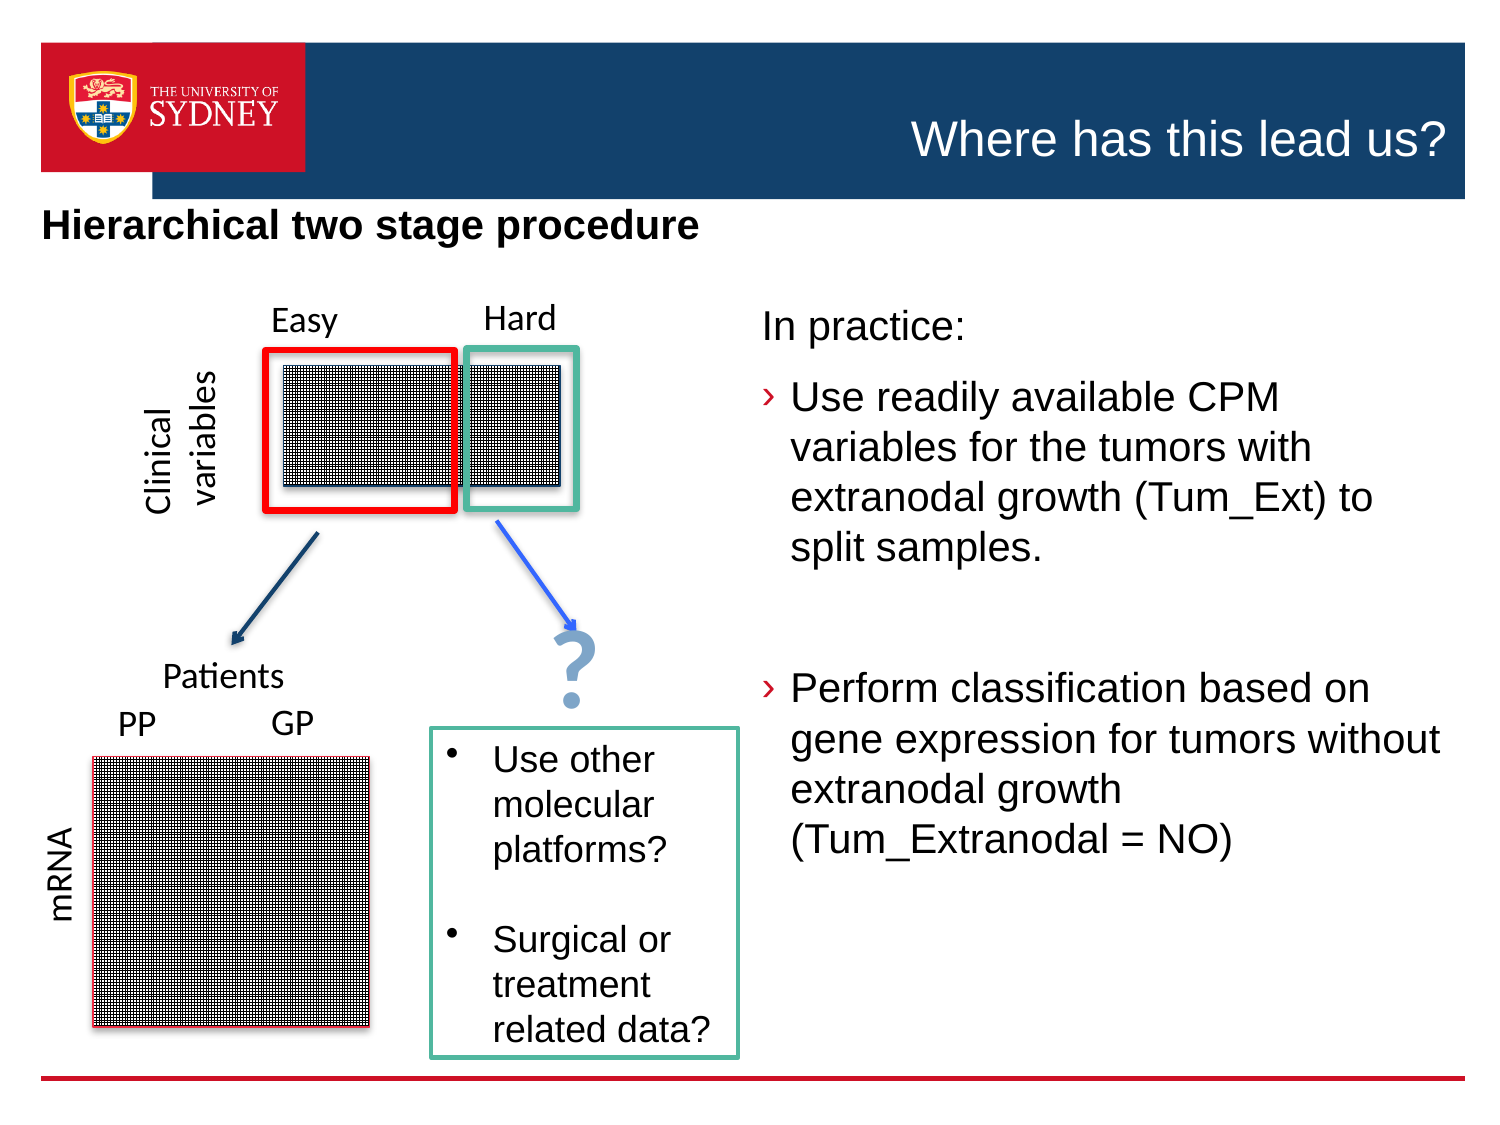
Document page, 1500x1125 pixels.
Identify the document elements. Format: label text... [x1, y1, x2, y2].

text_box Clinical variables [125, 355, 231, 530]
text_box Easy [256, 288, 353, 348]
text_box mRNA [26, 812, 87, 939]
text_box Use other molecular platforms? Surgical or treatment related data? [429, 726, 740, 1060]
text_box Hard [468, 288, 572, 346]
text_box GP [256, 690, 330, 751]
text_box PP [103, 691, 172, 752]
picture [69, 71, 278, 144]
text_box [496, 520, 577, 634]
text_box [265, 349, 455, 511]
list Hierarchical two stage procedure [41, 208, 1463, 288]
text_box [466, 348, 577, 510]
text_box [92, 756, 370, 1028]
text_box ? [512, 588, 638, 726]
title Where has this lead us? [304, 70, 1463, 175]
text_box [231, 532, 319, 646]
text_box Patients [147, 643, 300, 704]
list In practice: Use readily available CPM variables for the tumors with extranodal growth (Tum_Ext) to split samples. Perform classification based on gene expression for tumors without extranodal growth (Tum_Extranodal = NO) [761, 290, 1463, 1032]
